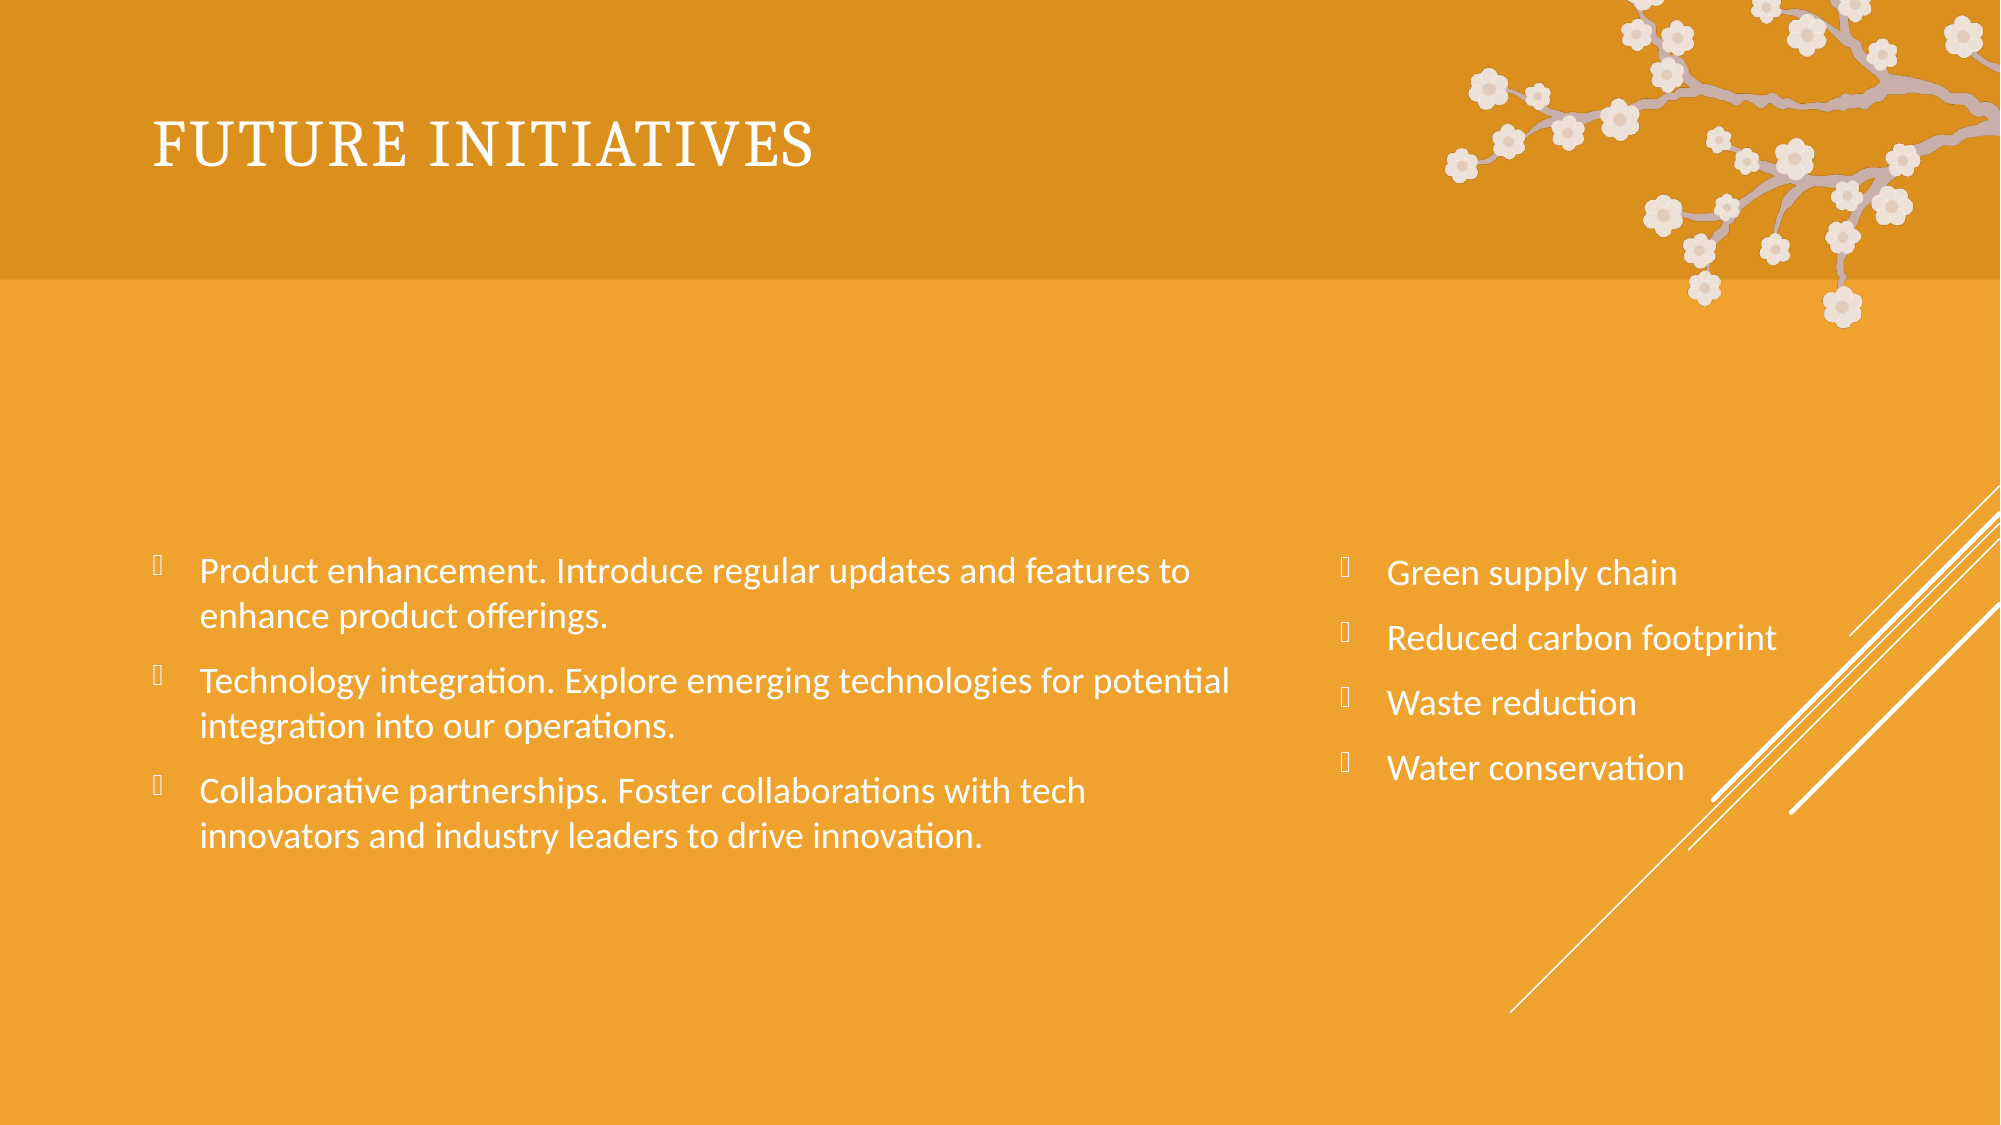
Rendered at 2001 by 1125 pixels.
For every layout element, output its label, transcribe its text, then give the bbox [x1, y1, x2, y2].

list Green supply chain Reduced carbon footprint Waste reduction Water conservation [1325, 400, 1863, 1001]
title Future initiatives [137, 0, 1413, 280]
picture [1416, 0, 2000, 357]
list Product enhancement. Introduce regular updates and features to enhance product offerings. Technology integration. Explore emerging technologies for potential integration into our operations. Collaborative partnerships. Foster collaborations with tech innovators and industry leaders to drive innovation. [137, 400, 1263, 1001]
